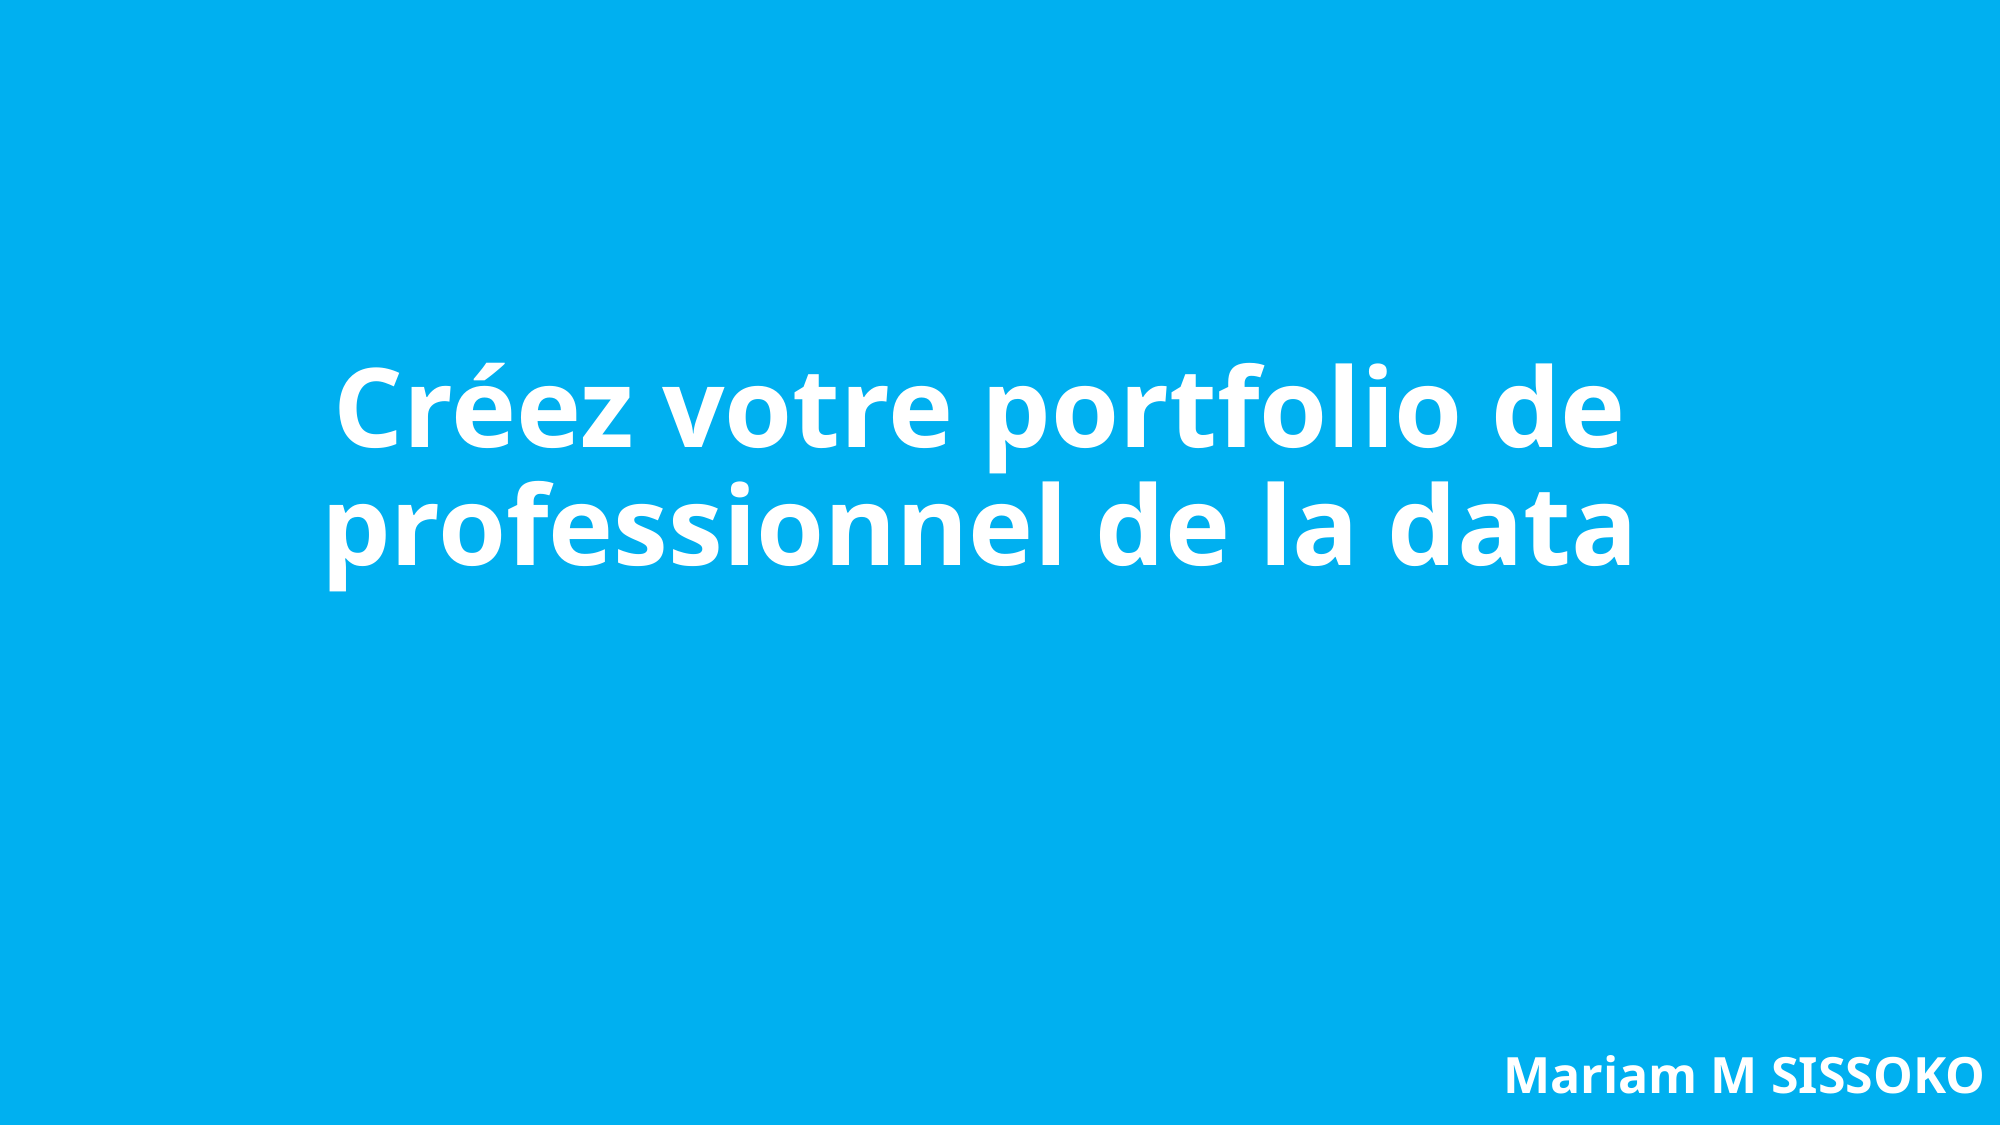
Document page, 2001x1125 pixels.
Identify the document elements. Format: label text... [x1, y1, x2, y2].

title Créez votre portfolio de professionnel de la data [230, 337, 1730, 730]
subtitle Mariam M SISSOKO [500, 1042, 2000, 1125]
